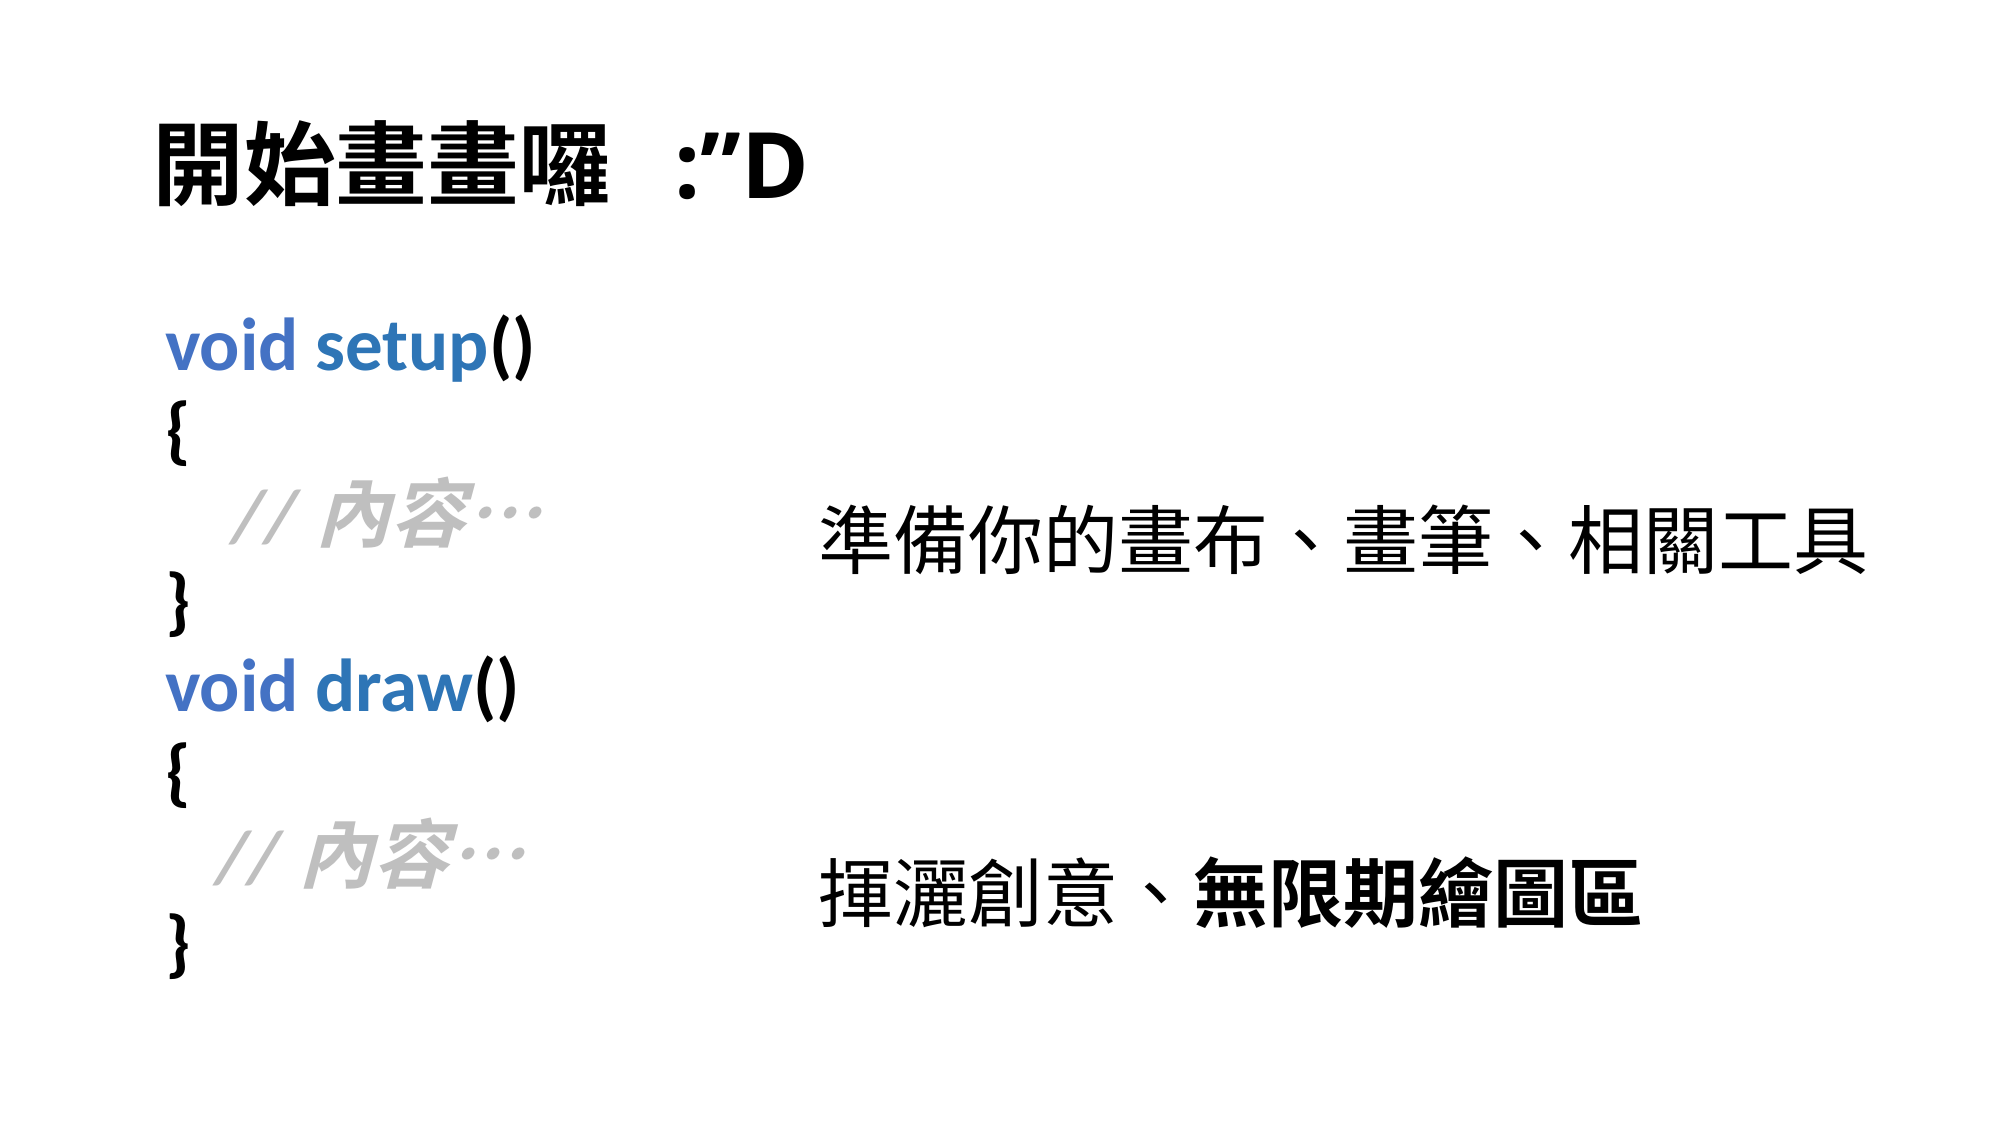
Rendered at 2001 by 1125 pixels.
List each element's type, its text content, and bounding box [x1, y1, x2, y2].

list 準備你的畫布、畫筆、相關工具 [803, 496, 1911, 602]
text_box 揮灑創意、無限期繪圖區 [803, 848, 1828, 951]
text_box void setup() { //內容… } void draw() { //內容… } [149, 313, 697, 1053]
title 開始畫畫囉 :”D [137, 59, 1863, 278]
